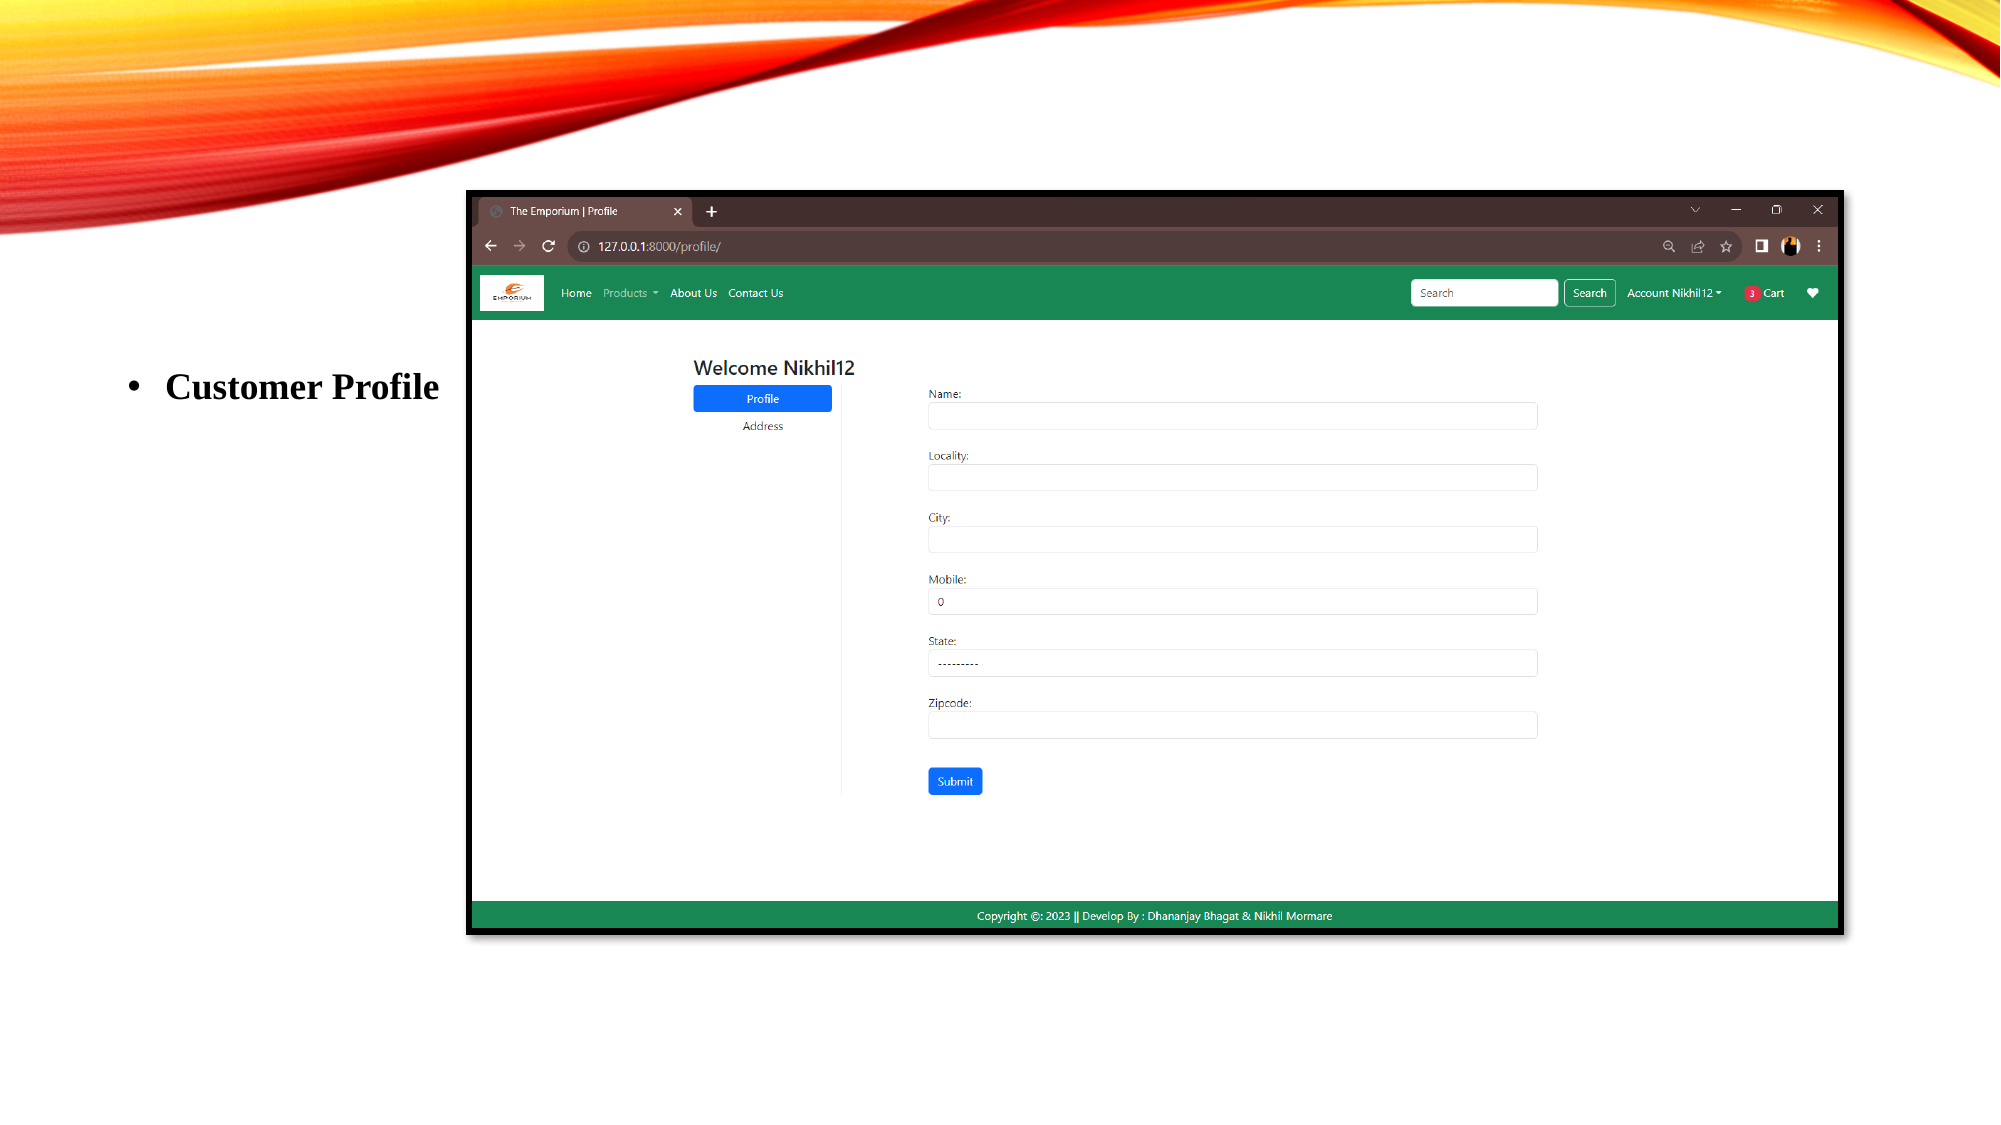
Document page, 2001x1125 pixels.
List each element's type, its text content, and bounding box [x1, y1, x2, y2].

list Customer Profile [112, 360, 1888, 1021]
picture [471, 196, 1839, 929]
picture [0, 0, 2000, 237]
